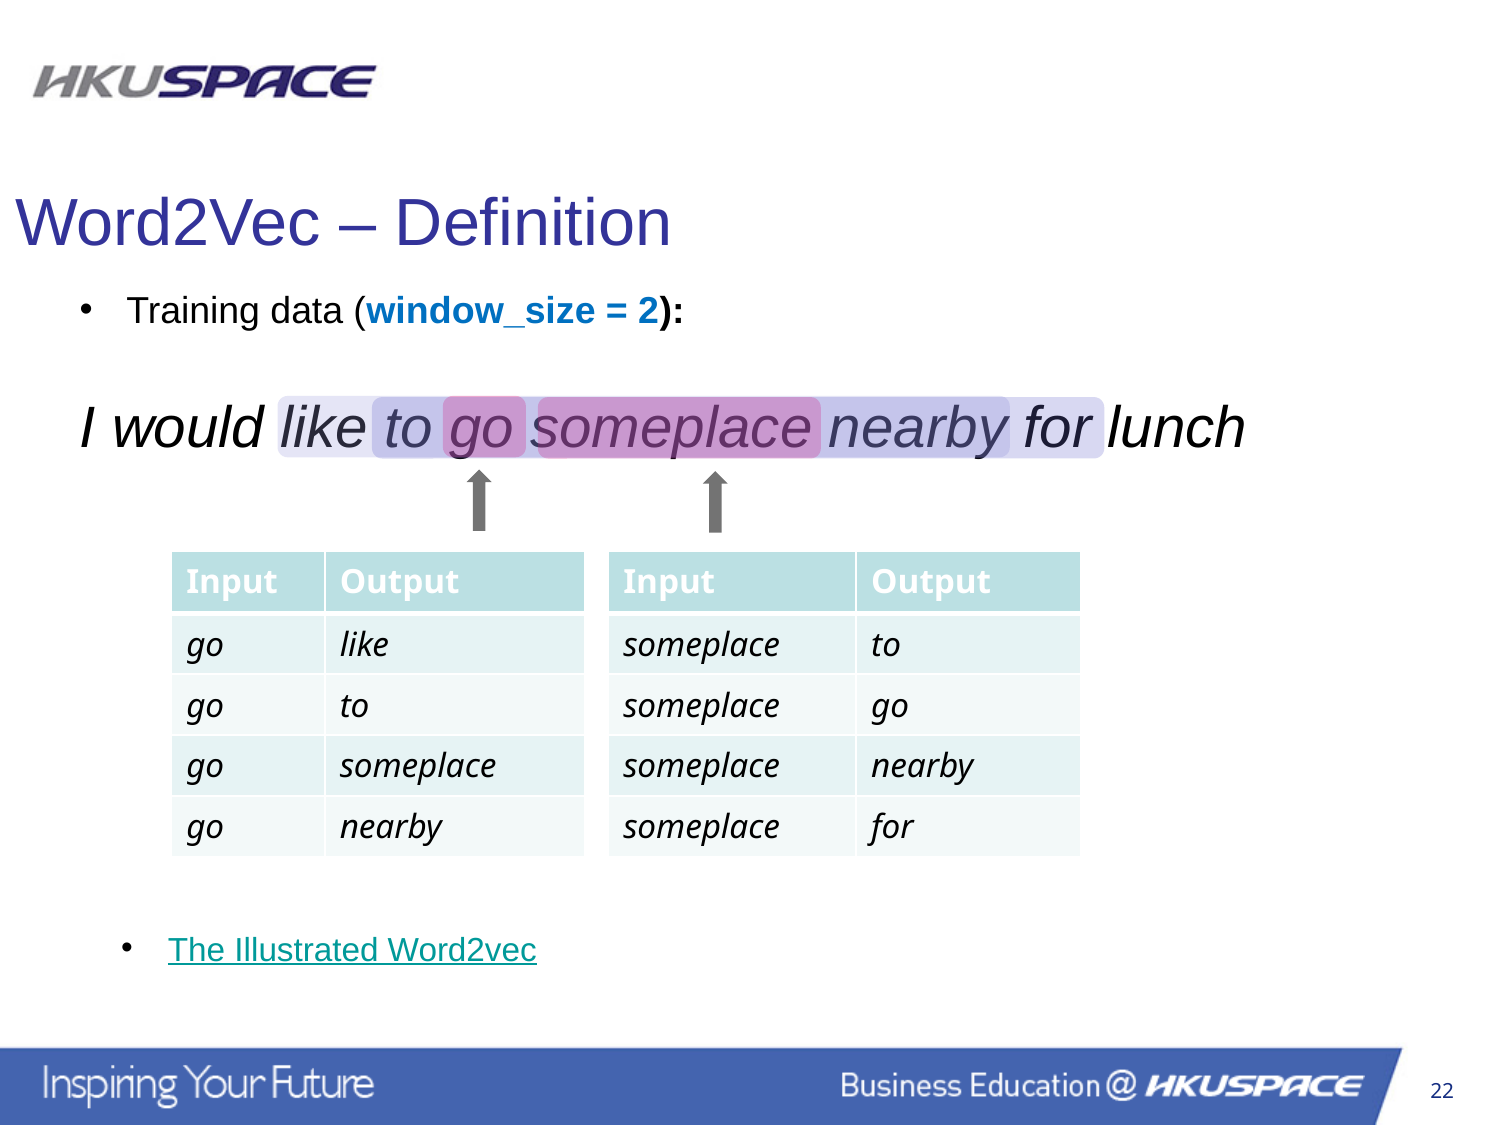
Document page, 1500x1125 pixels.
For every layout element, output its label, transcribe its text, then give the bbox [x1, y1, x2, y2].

table_cell someplace [609, 736, 855, 795]
table_cell go [172, 675, 324, 734]
table_cell go [172, 616, 324, 673]
table_header Input [172, 552, 324, 611]
text_box [466, 469, 492, 531]
table_header Input [609, 552, 855, 611]
table_header Output [857, 552, 1080, 611]
text_box [371, 397, 1105, 459]
table_cell someplace [609, 616, 855, 673]
table_cell go [857, 675, 1080, 734]
table_cell nearby [857, 736, 1080, 795]
text_box The Illustrated Word2vec [106, 920, 1329, 975]
table_cell nearby [326, 797, 584, 856]
table_header Output [326, 552, 584, 611]
text_box [277, 395, 452, 458]
table_cell for [857, 797, 1080, 856]
text_box Training data (window_size = 2): I would like to go someplace nearby for lunch [64, 278, 1436, 575]
table_cell go [172, 736, 324, 795]
table_cell like [326, 616, 584, 673]
table_cell someplace [609, 675, 855, 734]
table_cell to [857, 616, 1080, 673]
text_box [702, 471, 728, 533]
slide_number 22 [1415, 1070, 1499, 1125]
table_cell someplace [326, 736, 584, 795]
table_cell go [172, 797, 324, 856]
picture [0, 0, 1500, 1125]
title Word2Vec – Definition [0, 101, 1325, 266]
table_cell to [326, 675, 584, 734]
table_cell someplace [609, 797, 855, 856]
